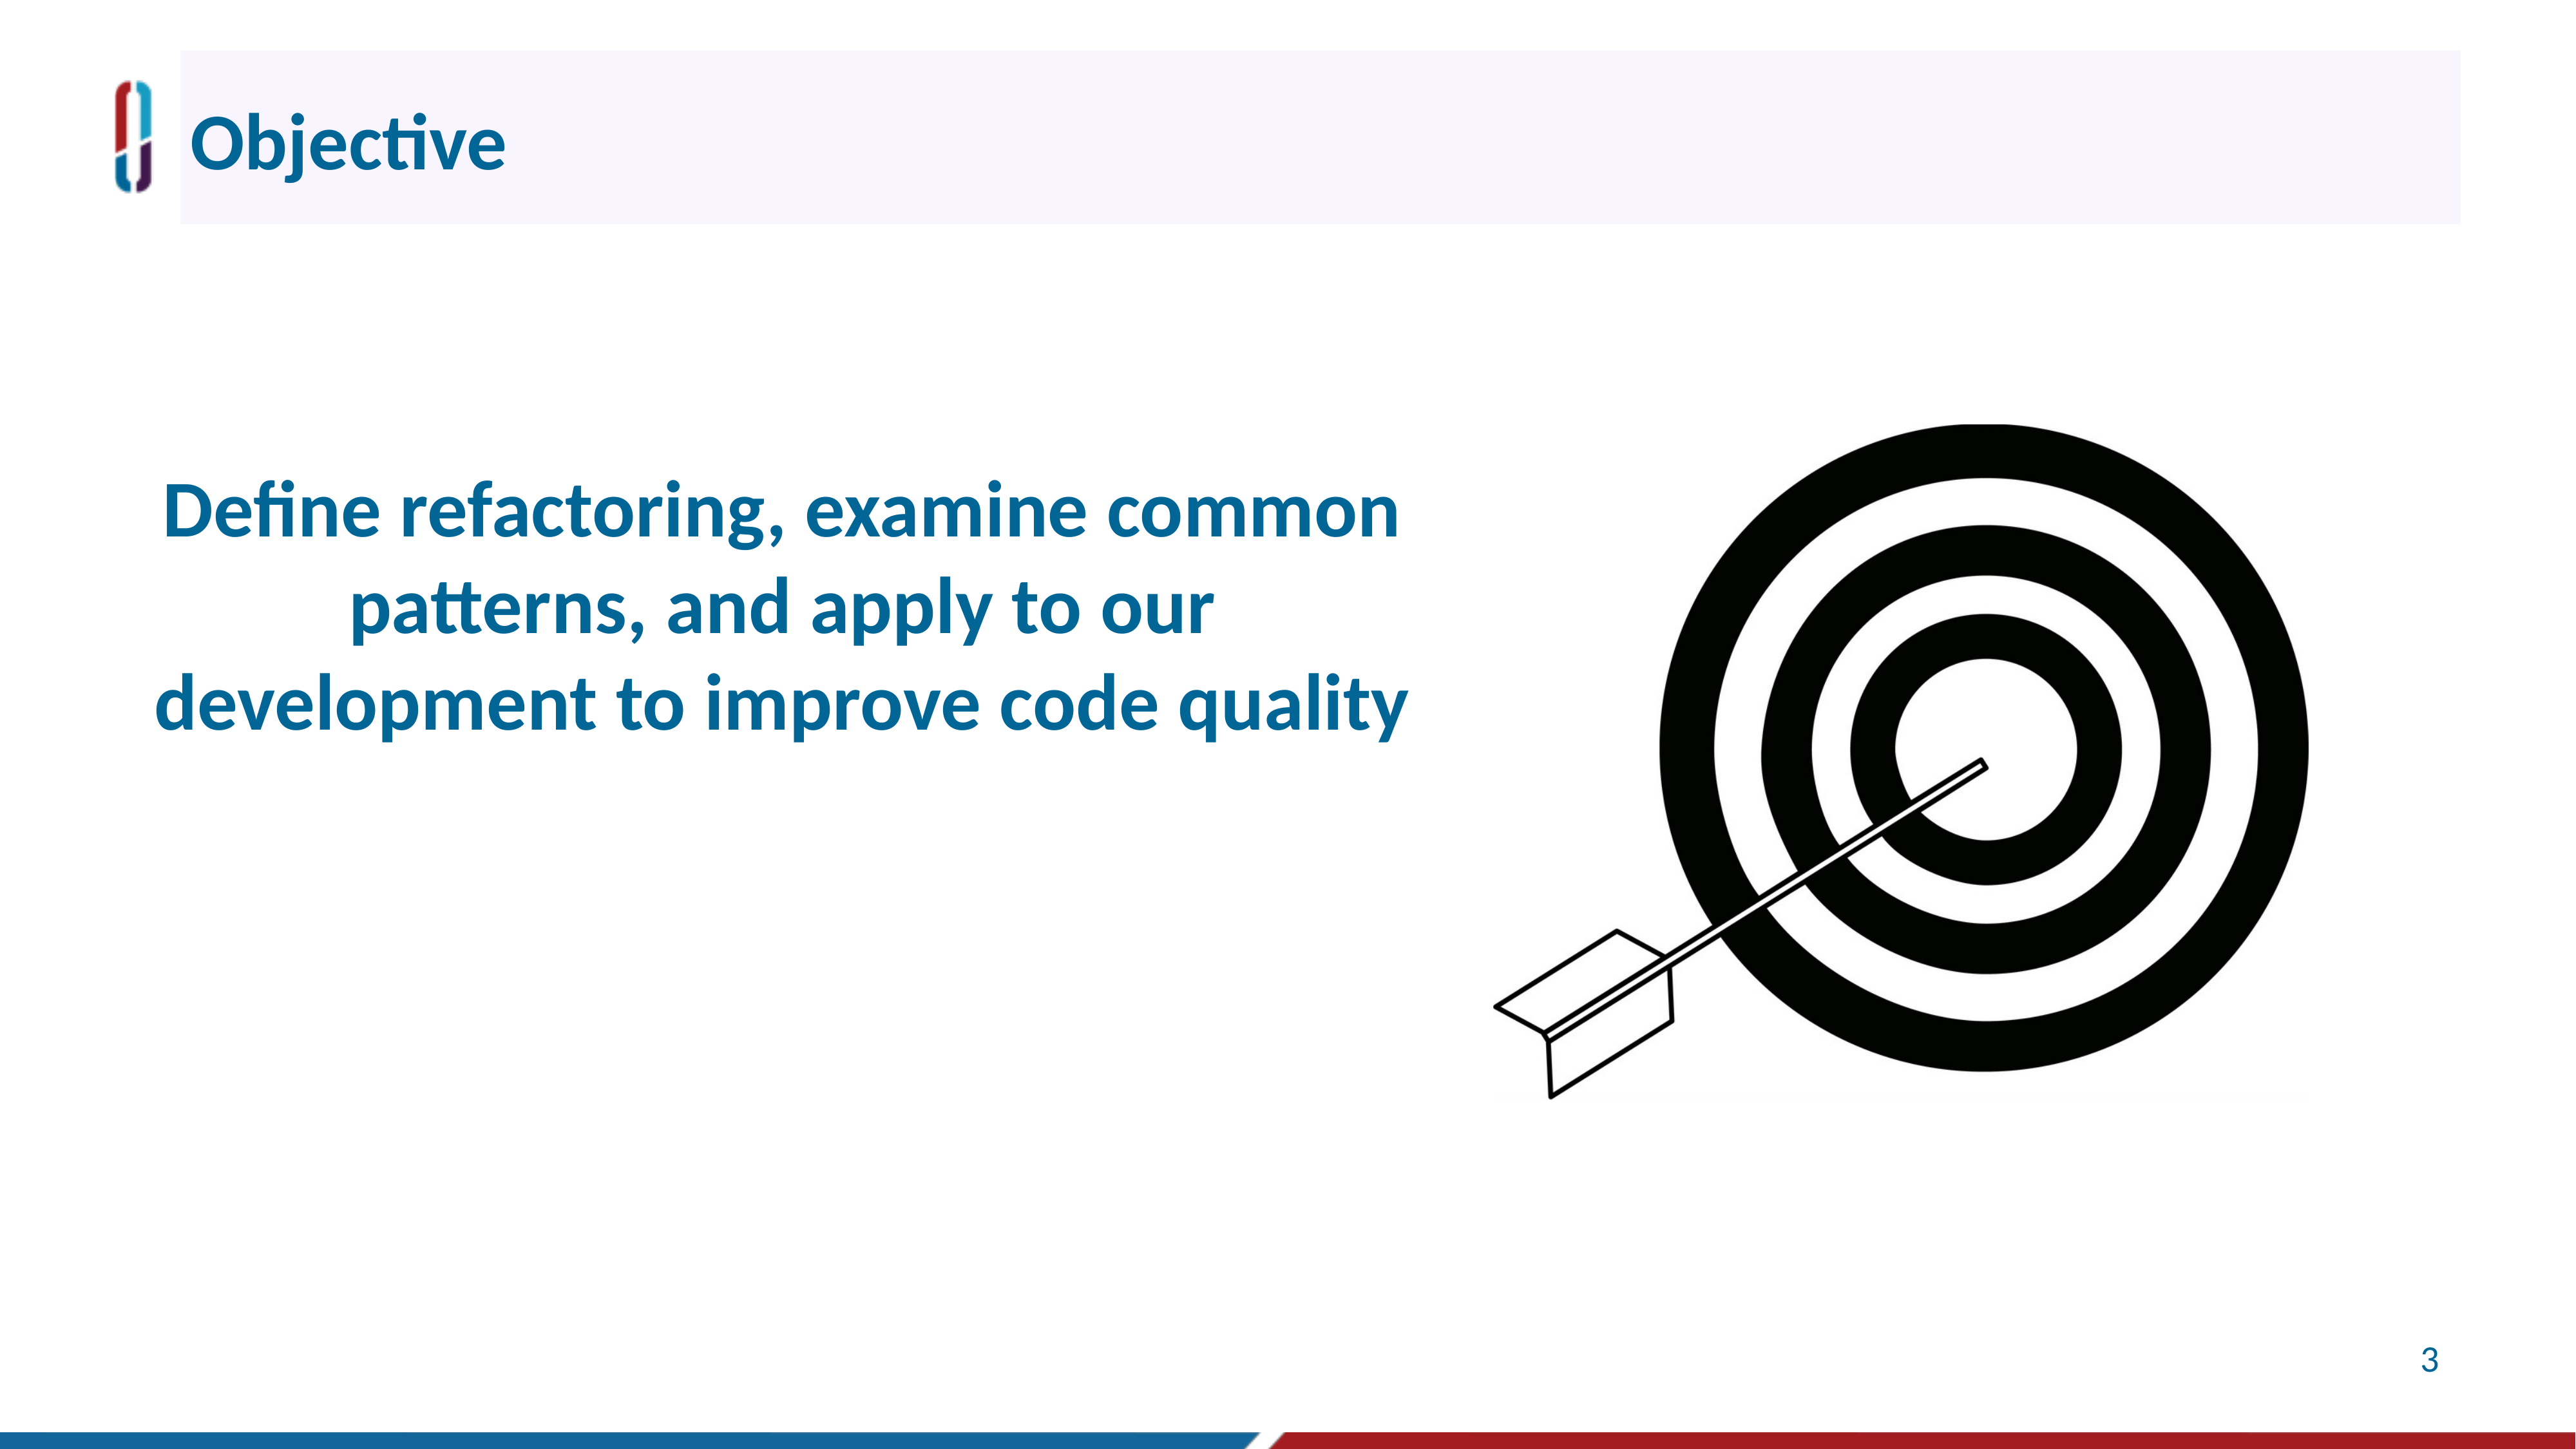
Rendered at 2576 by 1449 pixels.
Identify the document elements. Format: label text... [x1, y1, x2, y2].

title Objective [180, 50, 2461, 225]
picture [1493, 424, 2309, 1100]
list Define refactoring, examine common patterns, and apply to our development to improve code quality [115, 263, 1449, 940]
picture [115, 79, 154, 196]
picture [0, 1432, 2575, 1449]
